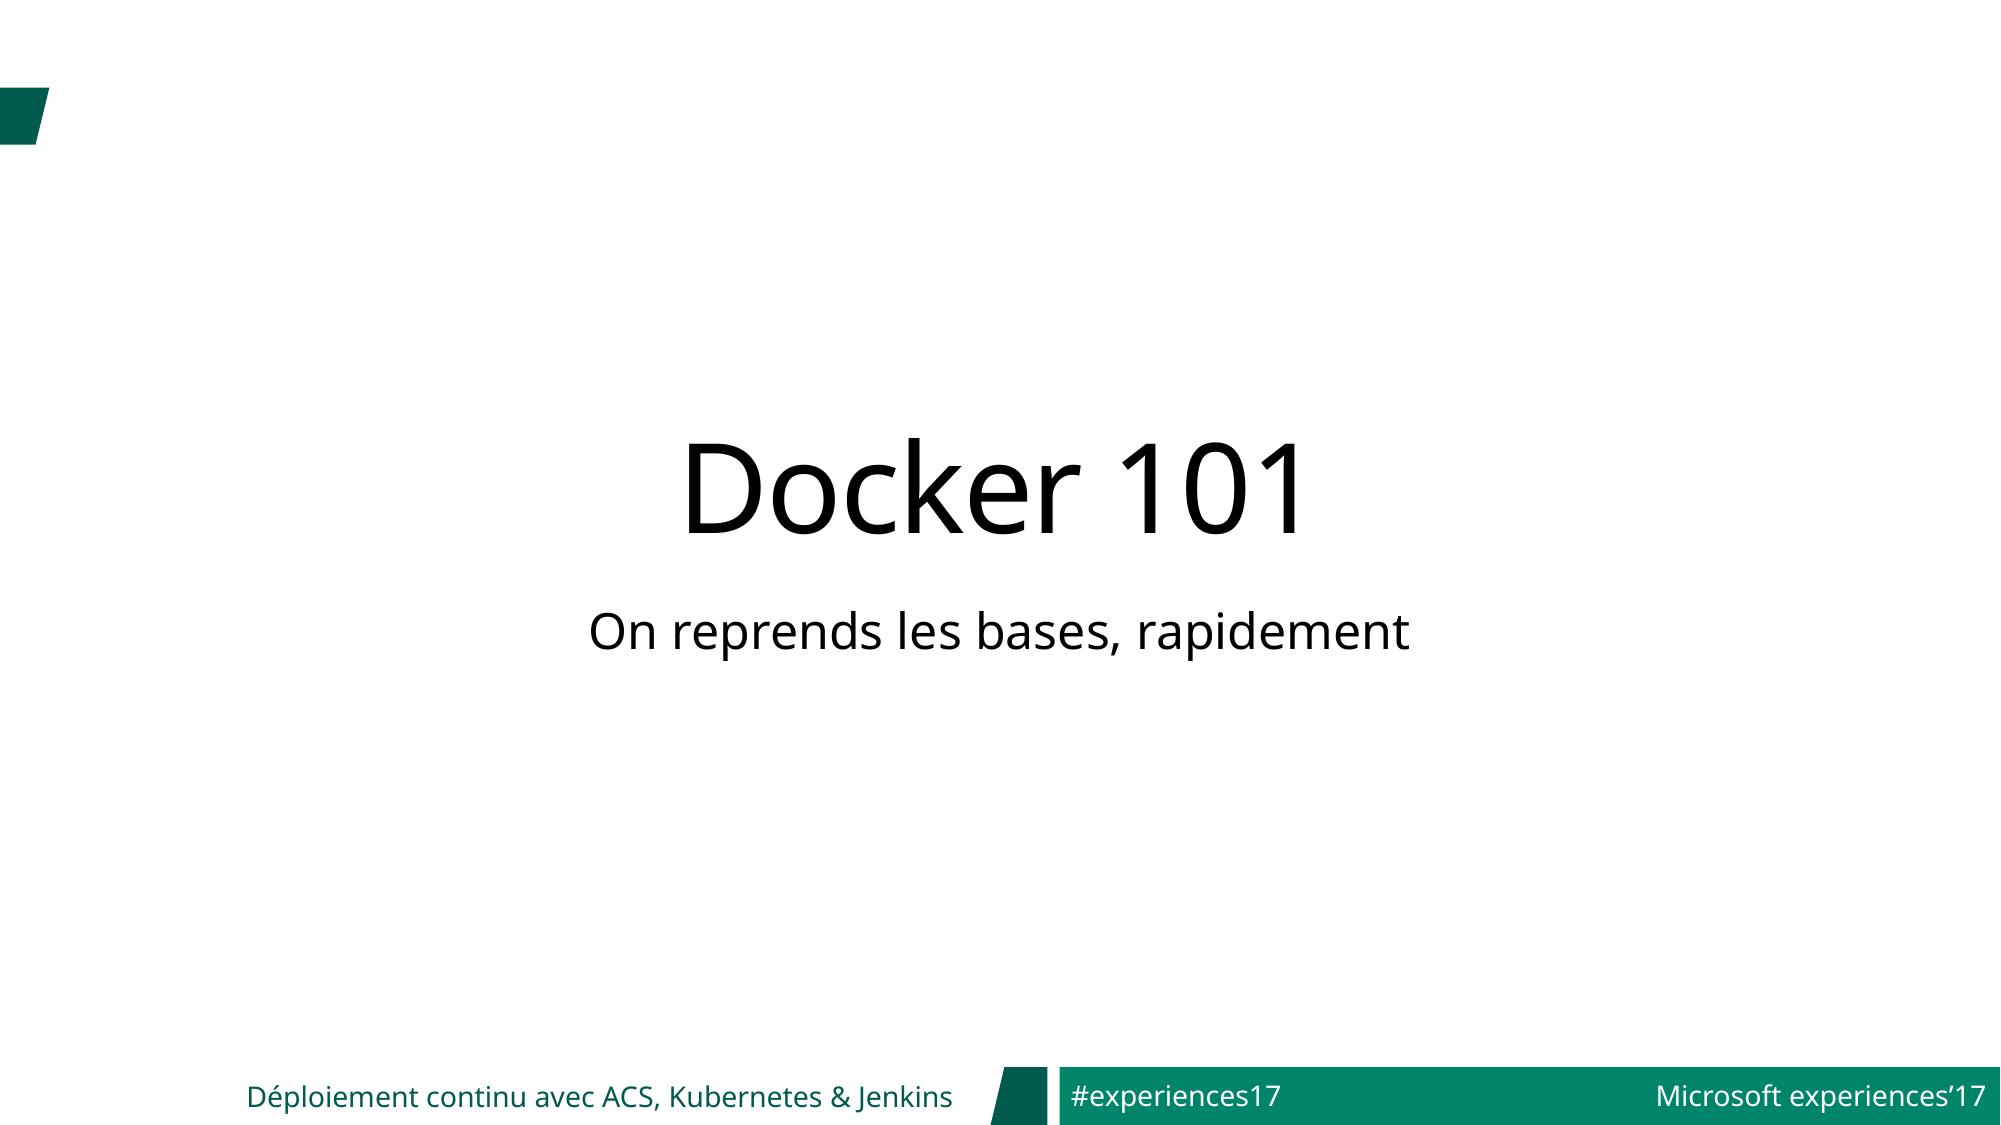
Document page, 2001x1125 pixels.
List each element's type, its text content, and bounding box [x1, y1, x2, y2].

subtitle On reprends les bases, rapidement [249, 590, 1750, 676]
title Docker 101 [249, 184, 1750, 576]
